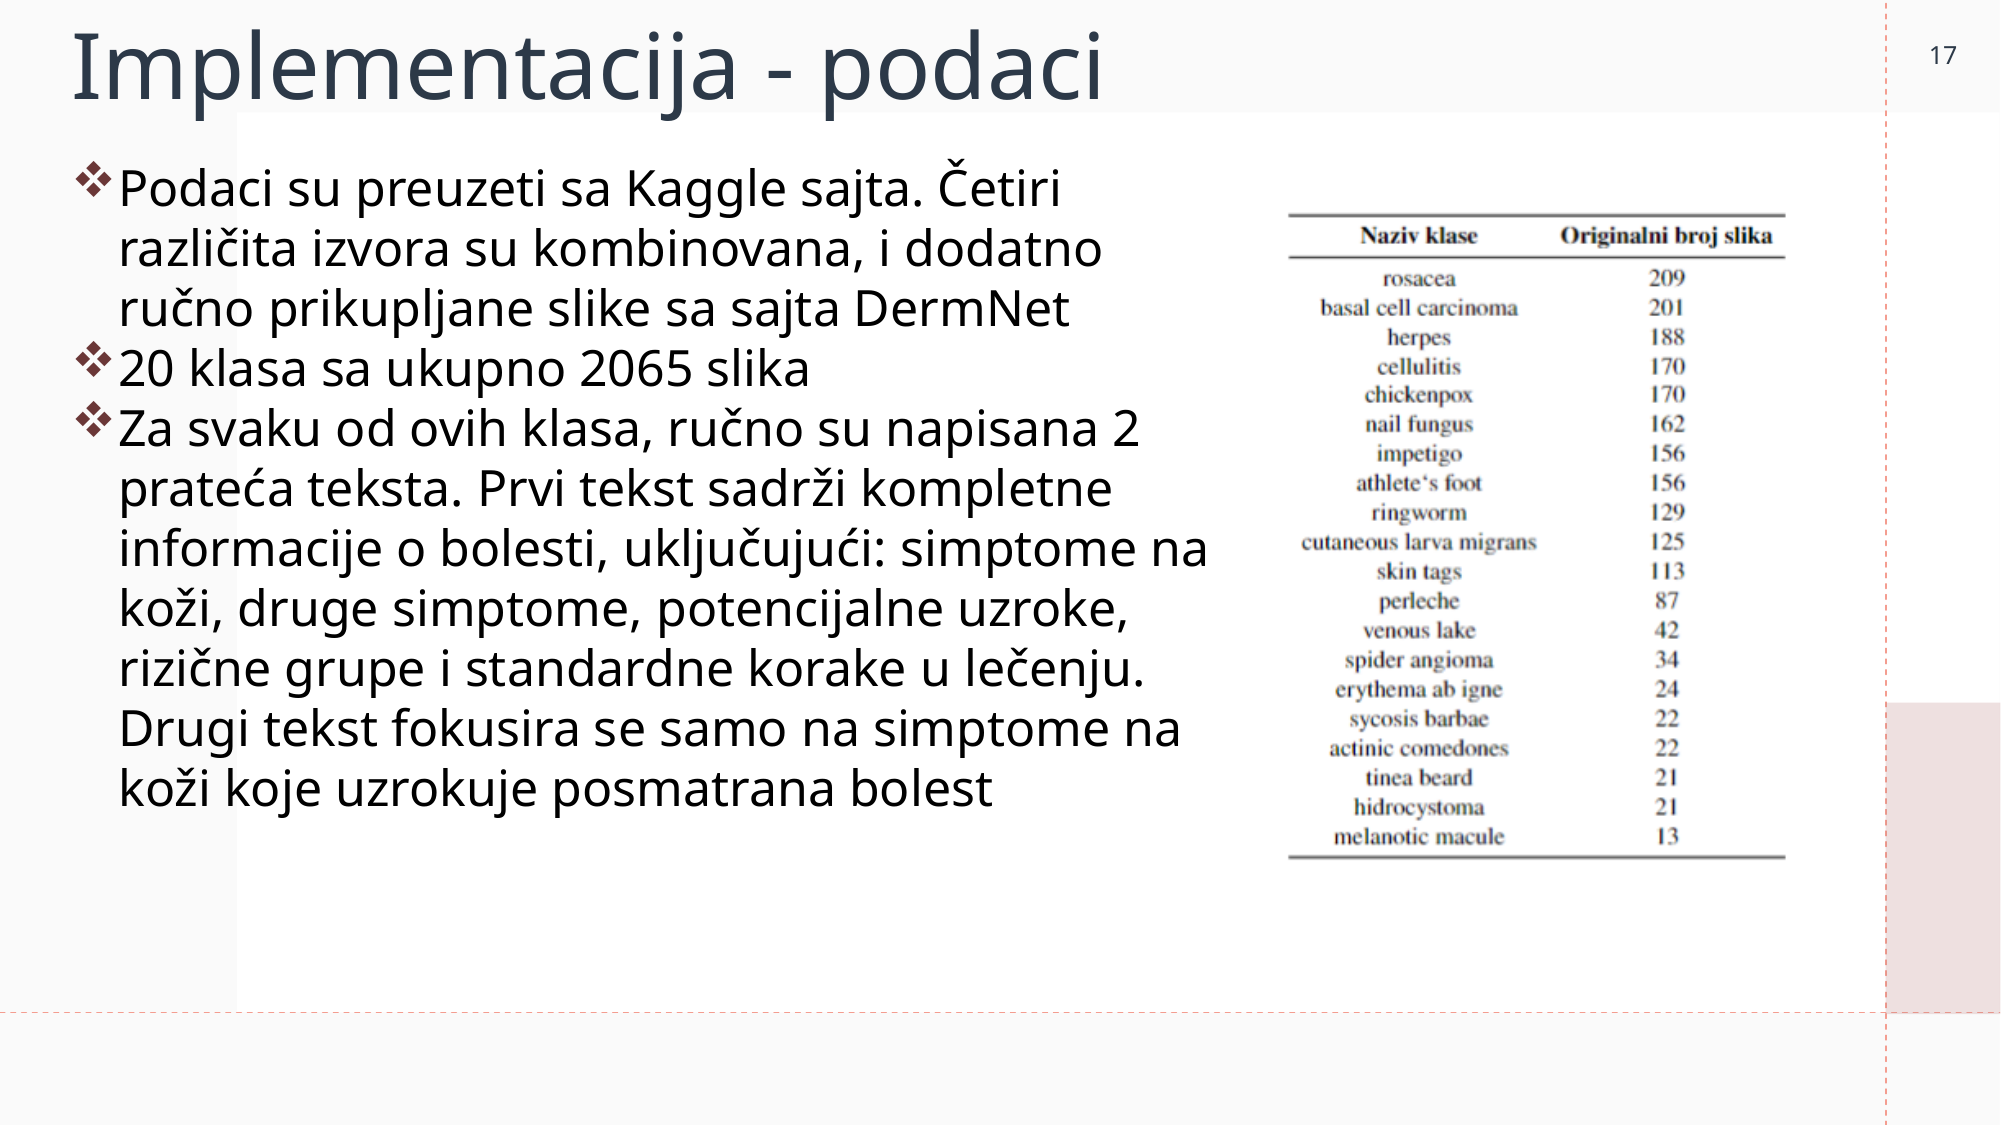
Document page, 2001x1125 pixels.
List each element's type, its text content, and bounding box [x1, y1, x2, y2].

text_box Podaci su preuzeti sa Kaggle sajta. Četiri različita izvora su kombinovana, i dodatno ručno prikupljane slike sa sajta DermNet 20 klasa sa ukupno 2065 slika Za svaku od ovih klasa, ručno su napisana 2 prateća teksta. Prvi tekst sadrži kompletne informacije o bolesti, uključujući: simptome na koži, druge simptome, potencijalne uzroke, rizične grupe i standardne korake u lečenju. Drugi tekst fokusira se samo na simptome na koži koje uzrokuje posmatrana bolest [56, 148, 1235, 824]
slide_number 17 [1886, 0, 2000, 113]
picture [1264, 198, 1799, 870]
title Implementacija - podaci [56, 0, 1340, 154]
